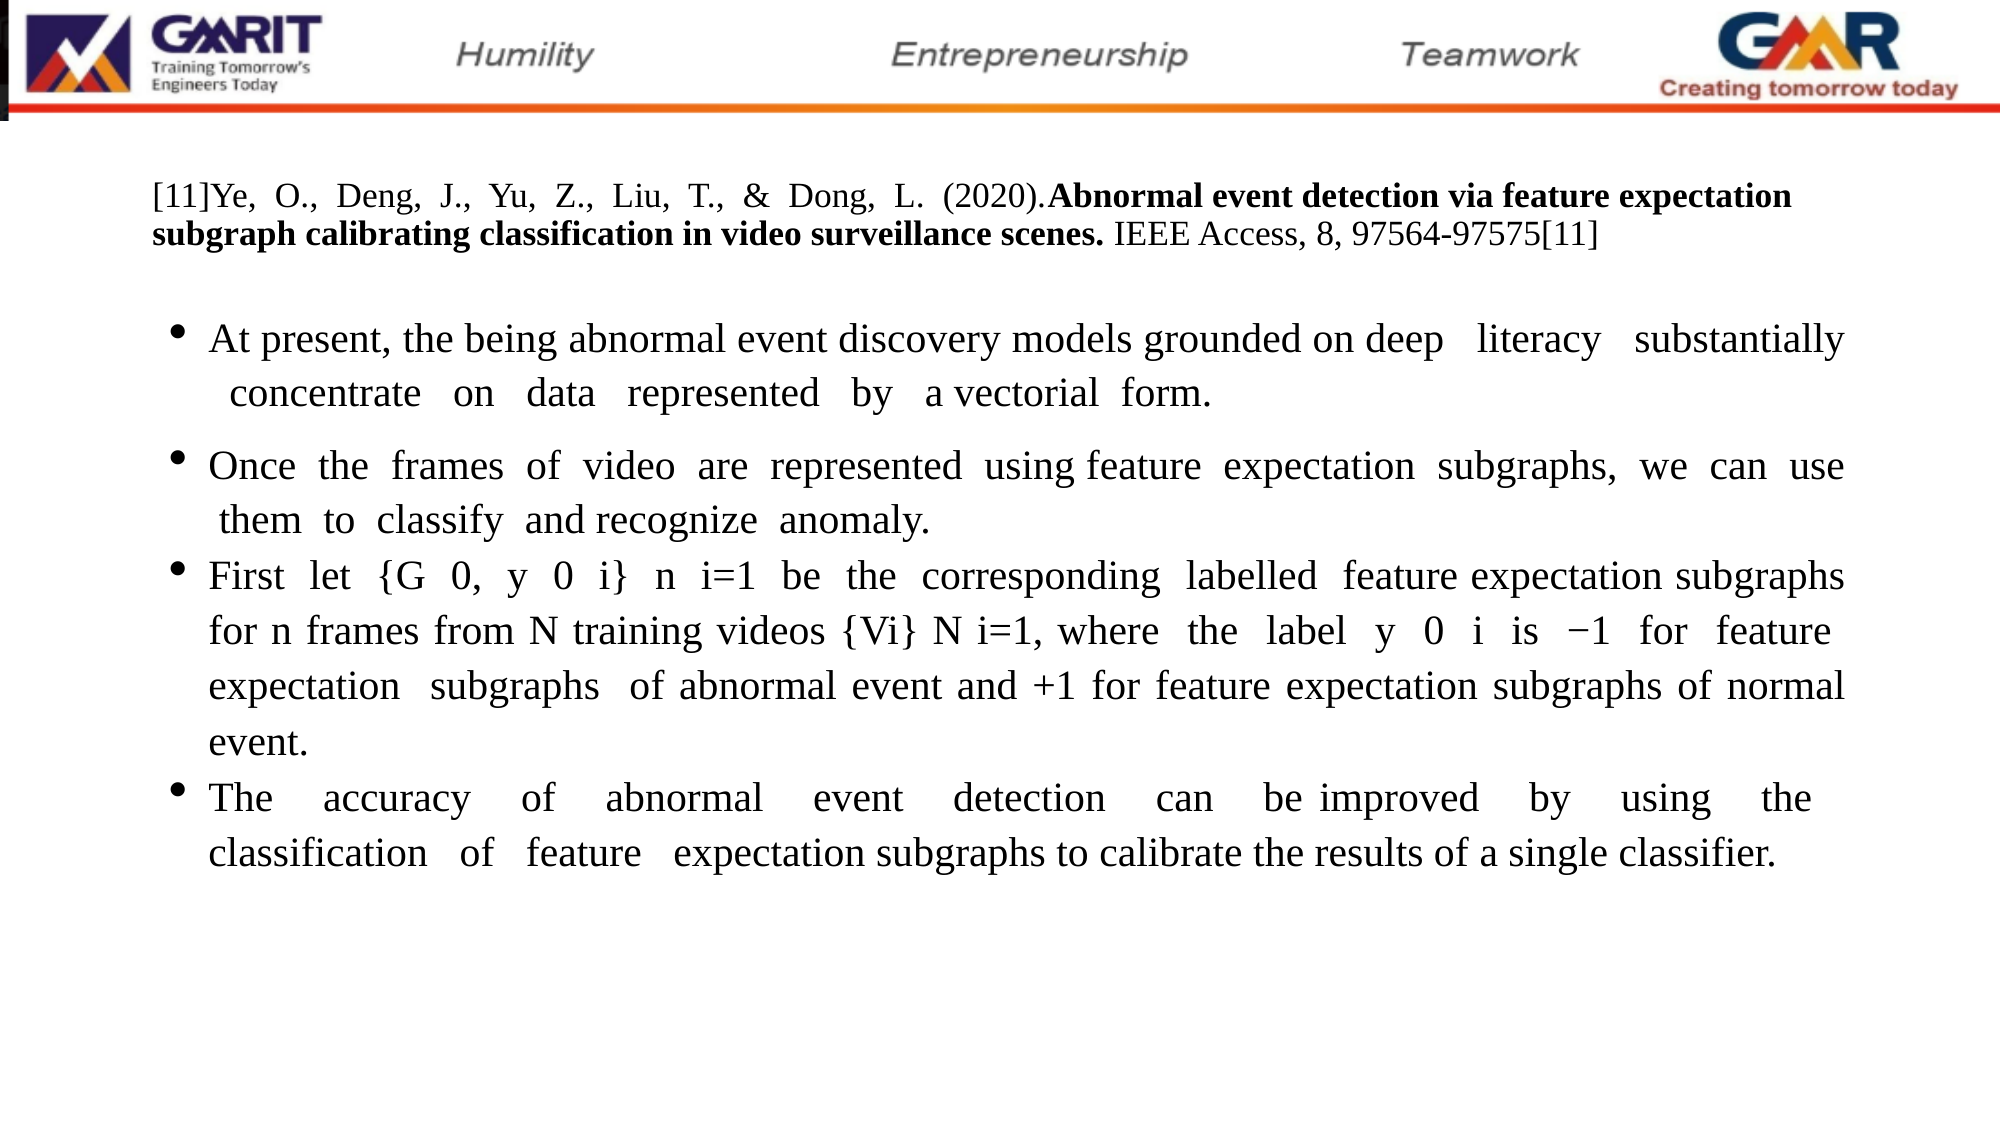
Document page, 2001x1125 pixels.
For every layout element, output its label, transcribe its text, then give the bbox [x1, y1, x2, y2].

picture [0, 0, 2000, 121]
list At present, the being abnormal event discovery models grounded on deep literacy substantially concentrate on data represented by a vectorial form. Once the frames of video are represented using feature expectation subgraphs, we can use them to classify and recognize anomaly. First let {G 0, y 0 i} n i=1 be the corresponding labelled feature expectation subgraphs for n frames from N training videos {Vi} N i=1, where the label y 0 i is −1 for feature expectation subgraphs of abnormal event and +1 for feature expectation subgraphs of normal event. The accuracy of abnormal event detection can be improved by using the classification of feature expectation subgraphs to calibrate the results of a single classifier. [80, 299, 1863, 1074]
title [11]Ye, O., Deng, J., Yu, Z., Liu, T., & Dong, L. (2020).Abnormal event detection via feature expectation subgraph calibrating classification in video surveillance scenes. IEEE Access, 8, 97564-97575[11] [137, 152, 1863, 278]
